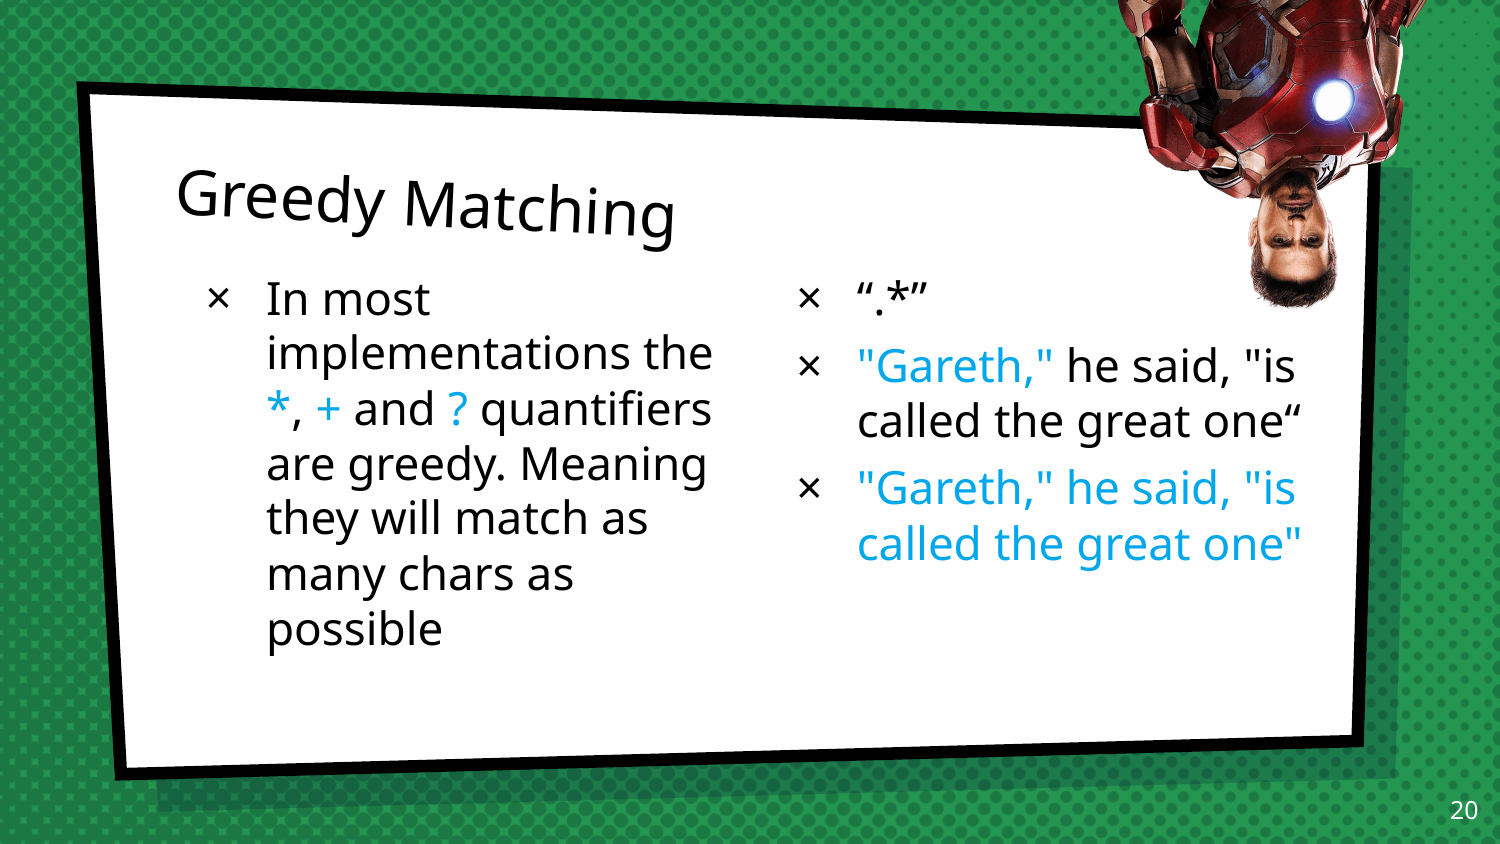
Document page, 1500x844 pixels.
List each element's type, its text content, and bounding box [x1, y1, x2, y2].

picture [1115, 0, 1449, 334]
list In most implementations the *, + and ? quantifiers are greedy. Meaning they will match as many chars as possible [176, 254, 734, 692]
list “.*” "Gareth," he said, "is called the great one“ "Gareth," he said, "is called the great one" [766, 254, 1324, 692]
title Greedy Matching [157, 116, 1110, 270]
slide_number 20 [1403, 779, 1494, 844]
